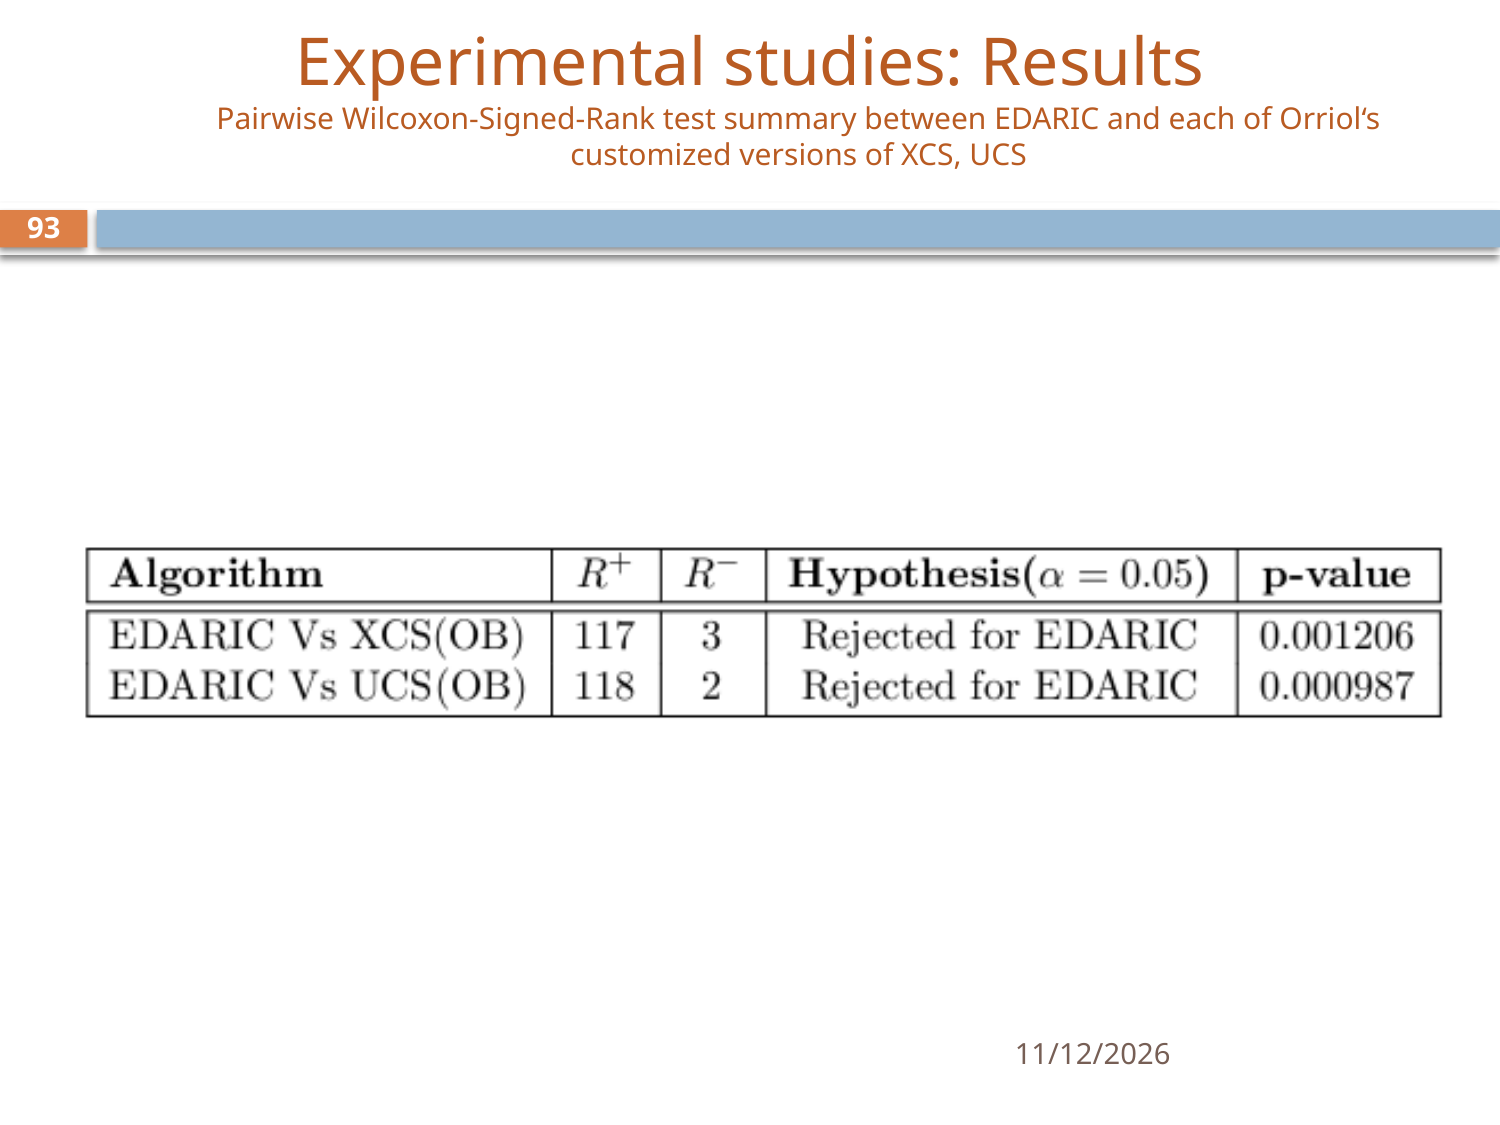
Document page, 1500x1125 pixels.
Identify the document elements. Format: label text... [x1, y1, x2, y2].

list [74, 537, 1447, 725]
slide_number 93 [0, 208, 88, 249]
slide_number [999, 1025, 1438, 1085]
title Experimental studies: Results Pairwise Wilcoxon-Signed-Rank test summary between EDARIC and each of Orriol‘s customized versions of XCS, UCS [75, 12, 1425, 218]
